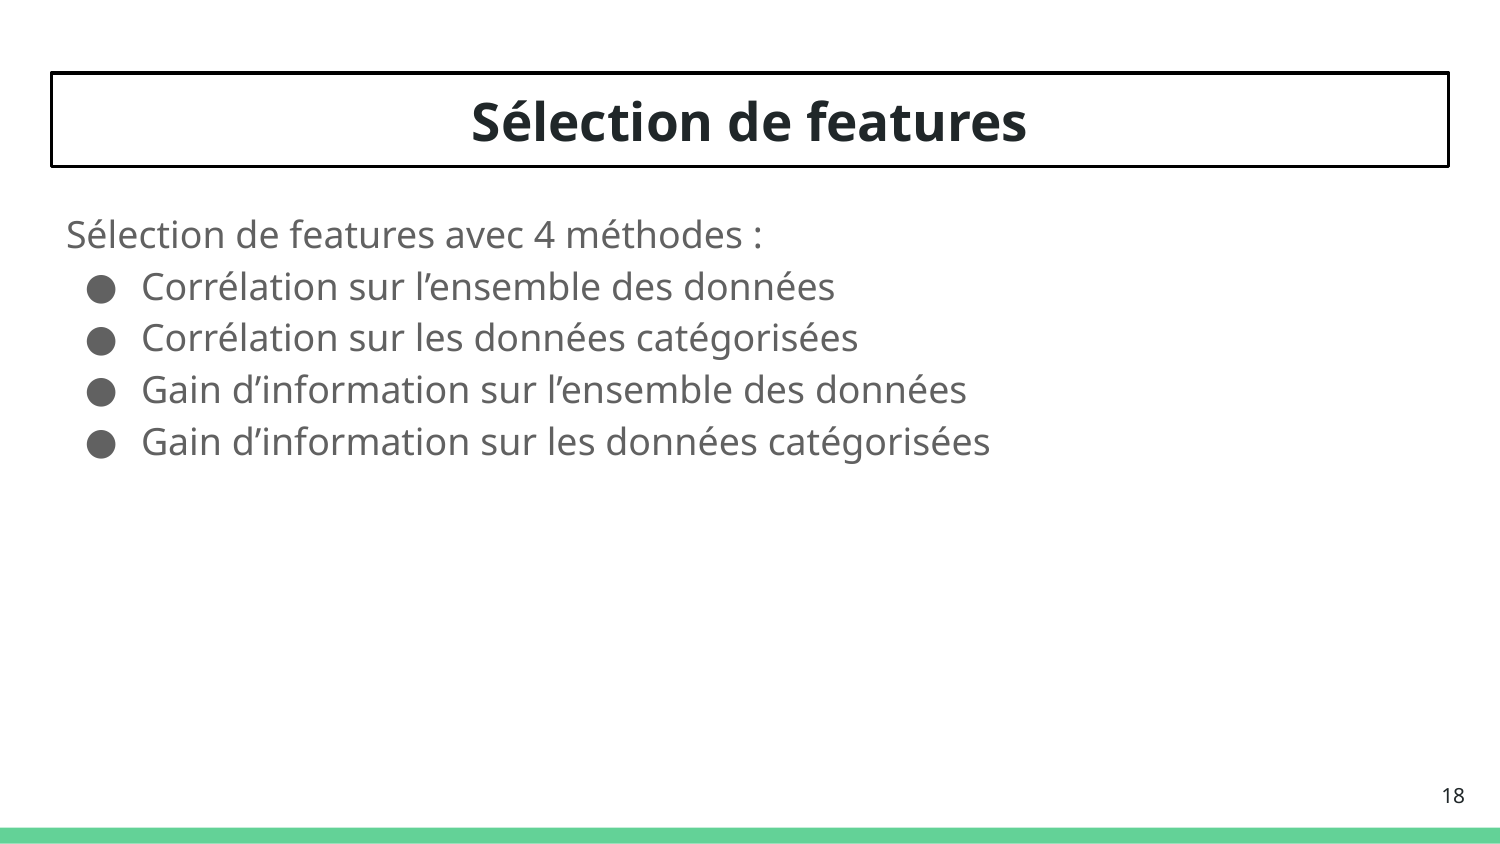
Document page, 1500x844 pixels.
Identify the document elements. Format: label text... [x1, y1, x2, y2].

slide_number ‹#› [1389, 764, 1480, 830]
list Sélection de features avec 4 méthodes : Corrélation sur l’ensemble des données Corrélation sur les données catégorisées Gain d’information sur l’ensemble des données Gain d’information sur les données catégorisées [51, 189, 1449, 750]
title Sélection de features [51, 72, 1449, 167]
